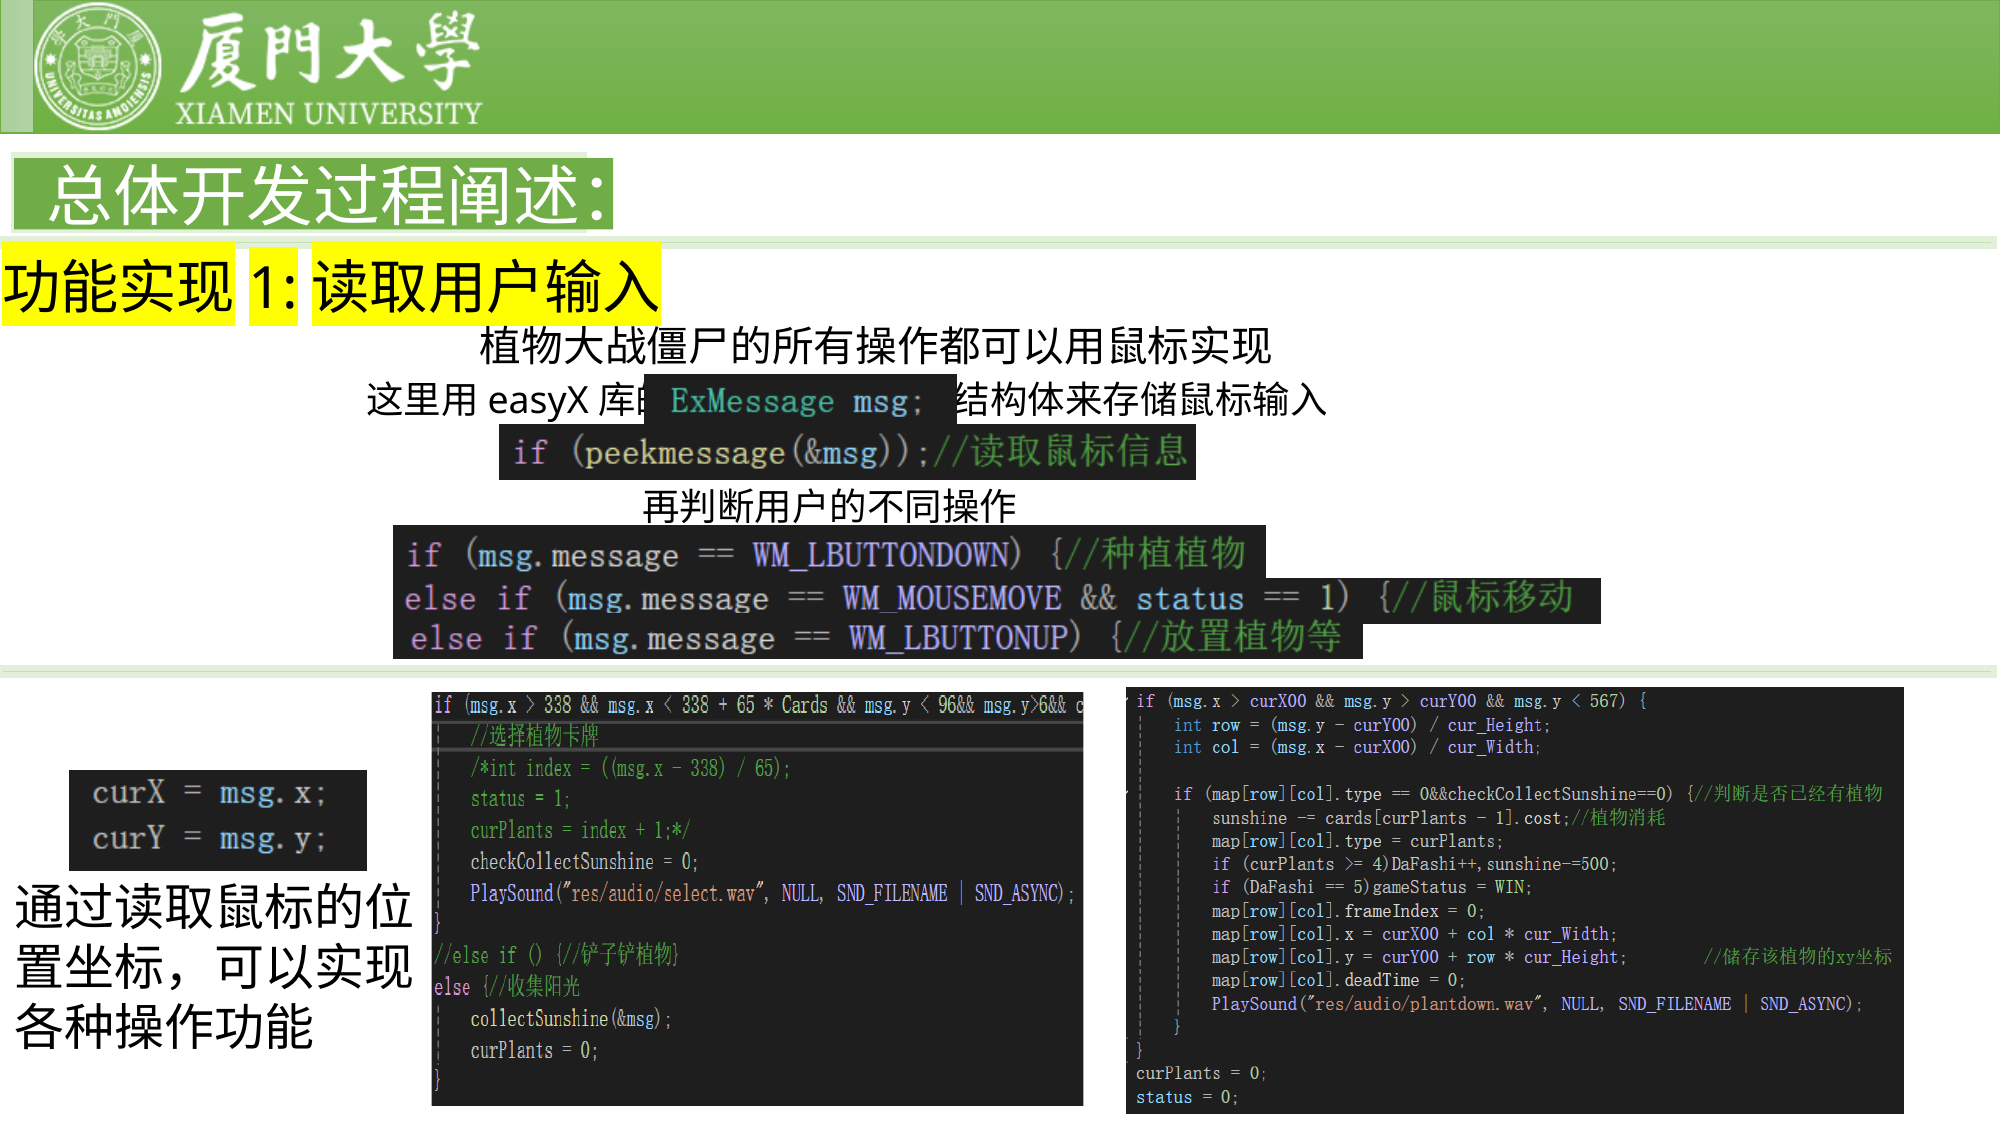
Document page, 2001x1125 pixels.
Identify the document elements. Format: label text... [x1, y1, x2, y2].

picture [1126, 687, 1904, 1114]
text_box [0, 667, 1995, 676]
text_box 通过读取鼠标的位置坐标，可以实现各种操作功能 [0, 868, 431, 1064]
picture [499, 374, 1196, 480]
picture [69, 770, 367, 871]
text_box 再判断用户的不同操作 [627, 480, 1032, 525]
text_box 这里用easyX库的 结构体来存储鼠标输入 [351, 368, 1344, 429]
text_box 植物大战僵尸的所有操作都可以用鼠标实现 [464, 312, 1288, 368]
text_box 总体开发过程阐述： [13, 157, 614, 230]
picture [431, 692, 1084, 1106]
text_box 、 [596, 92, 1292, 178]
picture [393, 525, 1601, 659]
text_box [0, 238, 1995, 247]
text_box 功能实现1:读取用户输入 [0, 243, 676, 328]
picture [34, 1, 486, 132]
